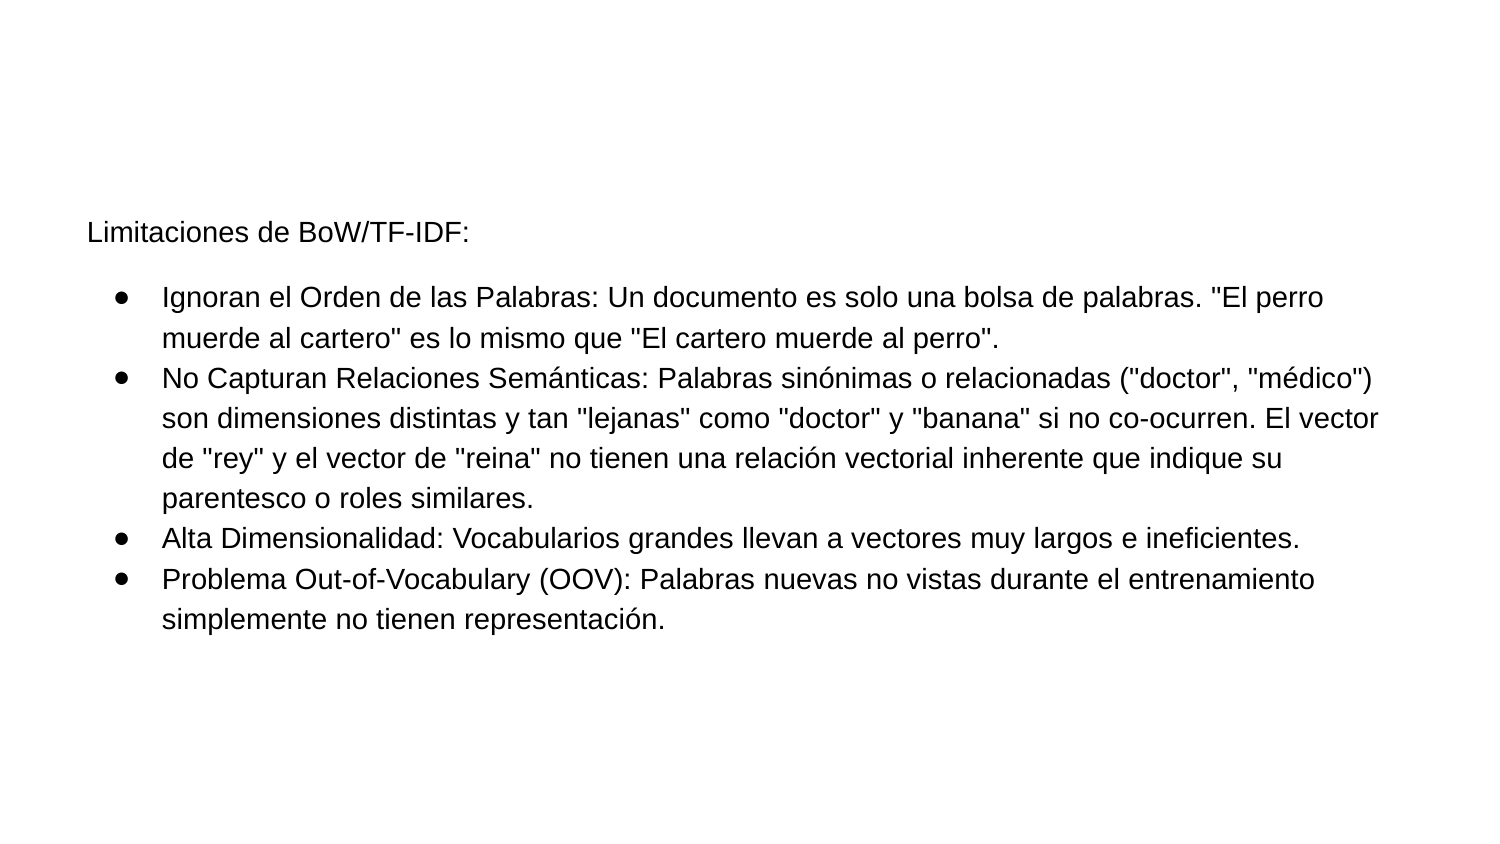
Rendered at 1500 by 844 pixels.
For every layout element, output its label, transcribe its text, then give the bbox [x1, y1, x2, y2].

text_box Limitaciones de BoW/TF-IDF: Ignoran el Orden de las Palabras: Un documento es solo una bolsa de palabras. "El perro muerde al cartero" es lo mismo que "El cartero muerde al perro". No Capturan Relaciones Semánticas: Palabras sinónimas o relacionadas ("doctor", "médico") son dimensiones distintas y tan "lejanas" como "doctor" y "banana" si no co-ocurren. El vector de "rey" y el vector de "reina" no tienen una relación vectorial inherente que indique su parentesco o roles similares. Alta Dimensionalidad: Vocabularios grandes llevan a vectores muy largos e ineficientes. Problema Out-of-Vocabulary (OOV): Palabras nuevas no vistas durante el entrenamiento simplemente no tienen representación. [71, 193, 1428, 650]
